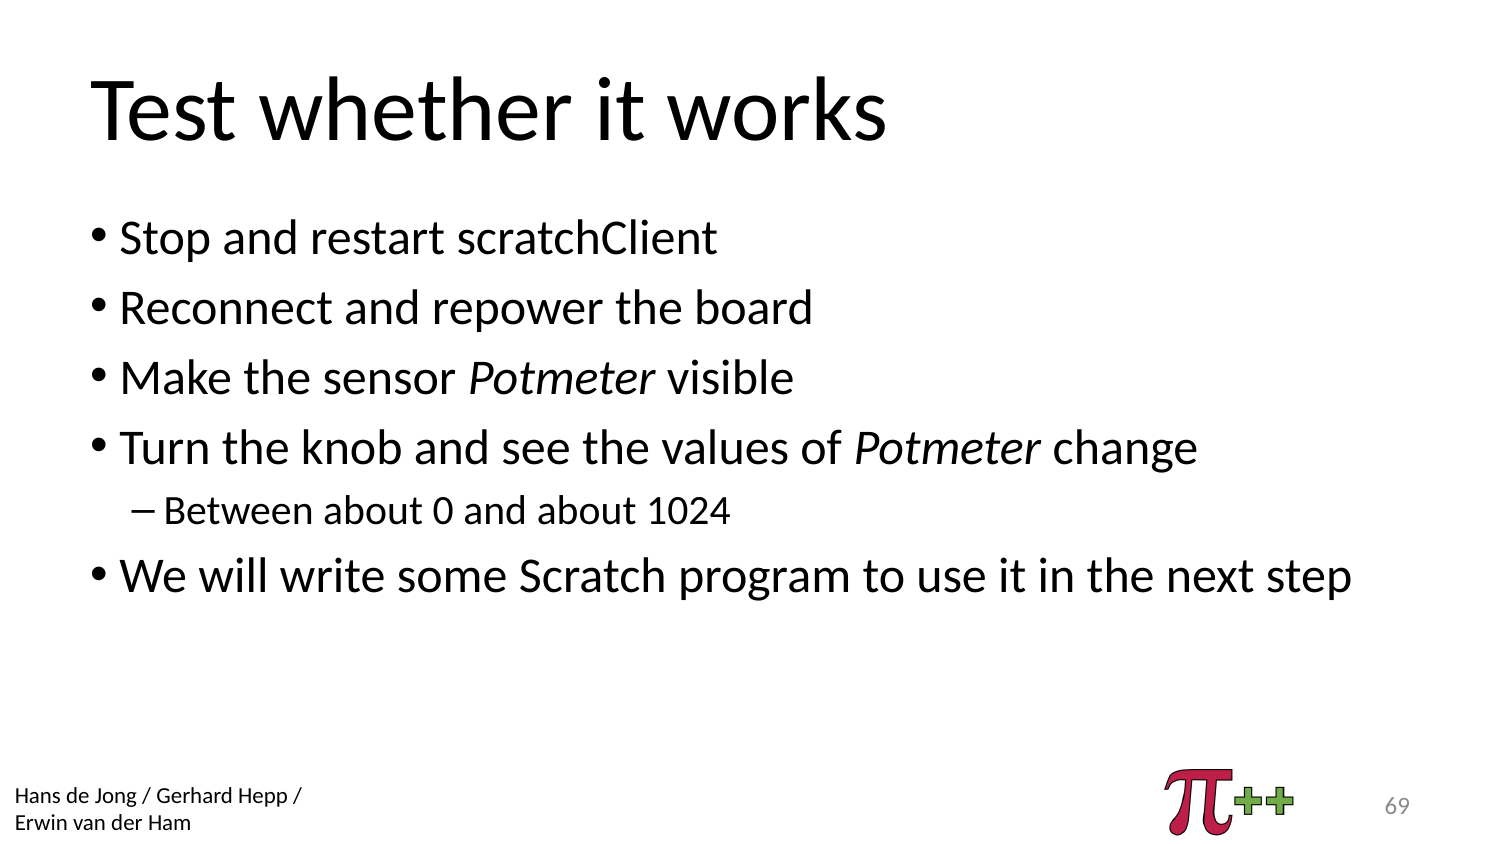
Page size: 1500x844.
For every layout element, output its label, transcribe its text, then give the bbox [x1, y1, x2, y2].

picture [1163, 768, 1294, 836]
title Test whether it works [75, 33, 1425, 175]
list Stop and restart scratchClient Reconnect and repower the board Make the sensor Potmeter visible Turn the knob and see the values of Potmeter change Between about 0 and about 1024 We will write some Scratch program to use it in the next step [75, 196, 1425, 754]
slide_number 69 [1340, 782, 1425, 827]
